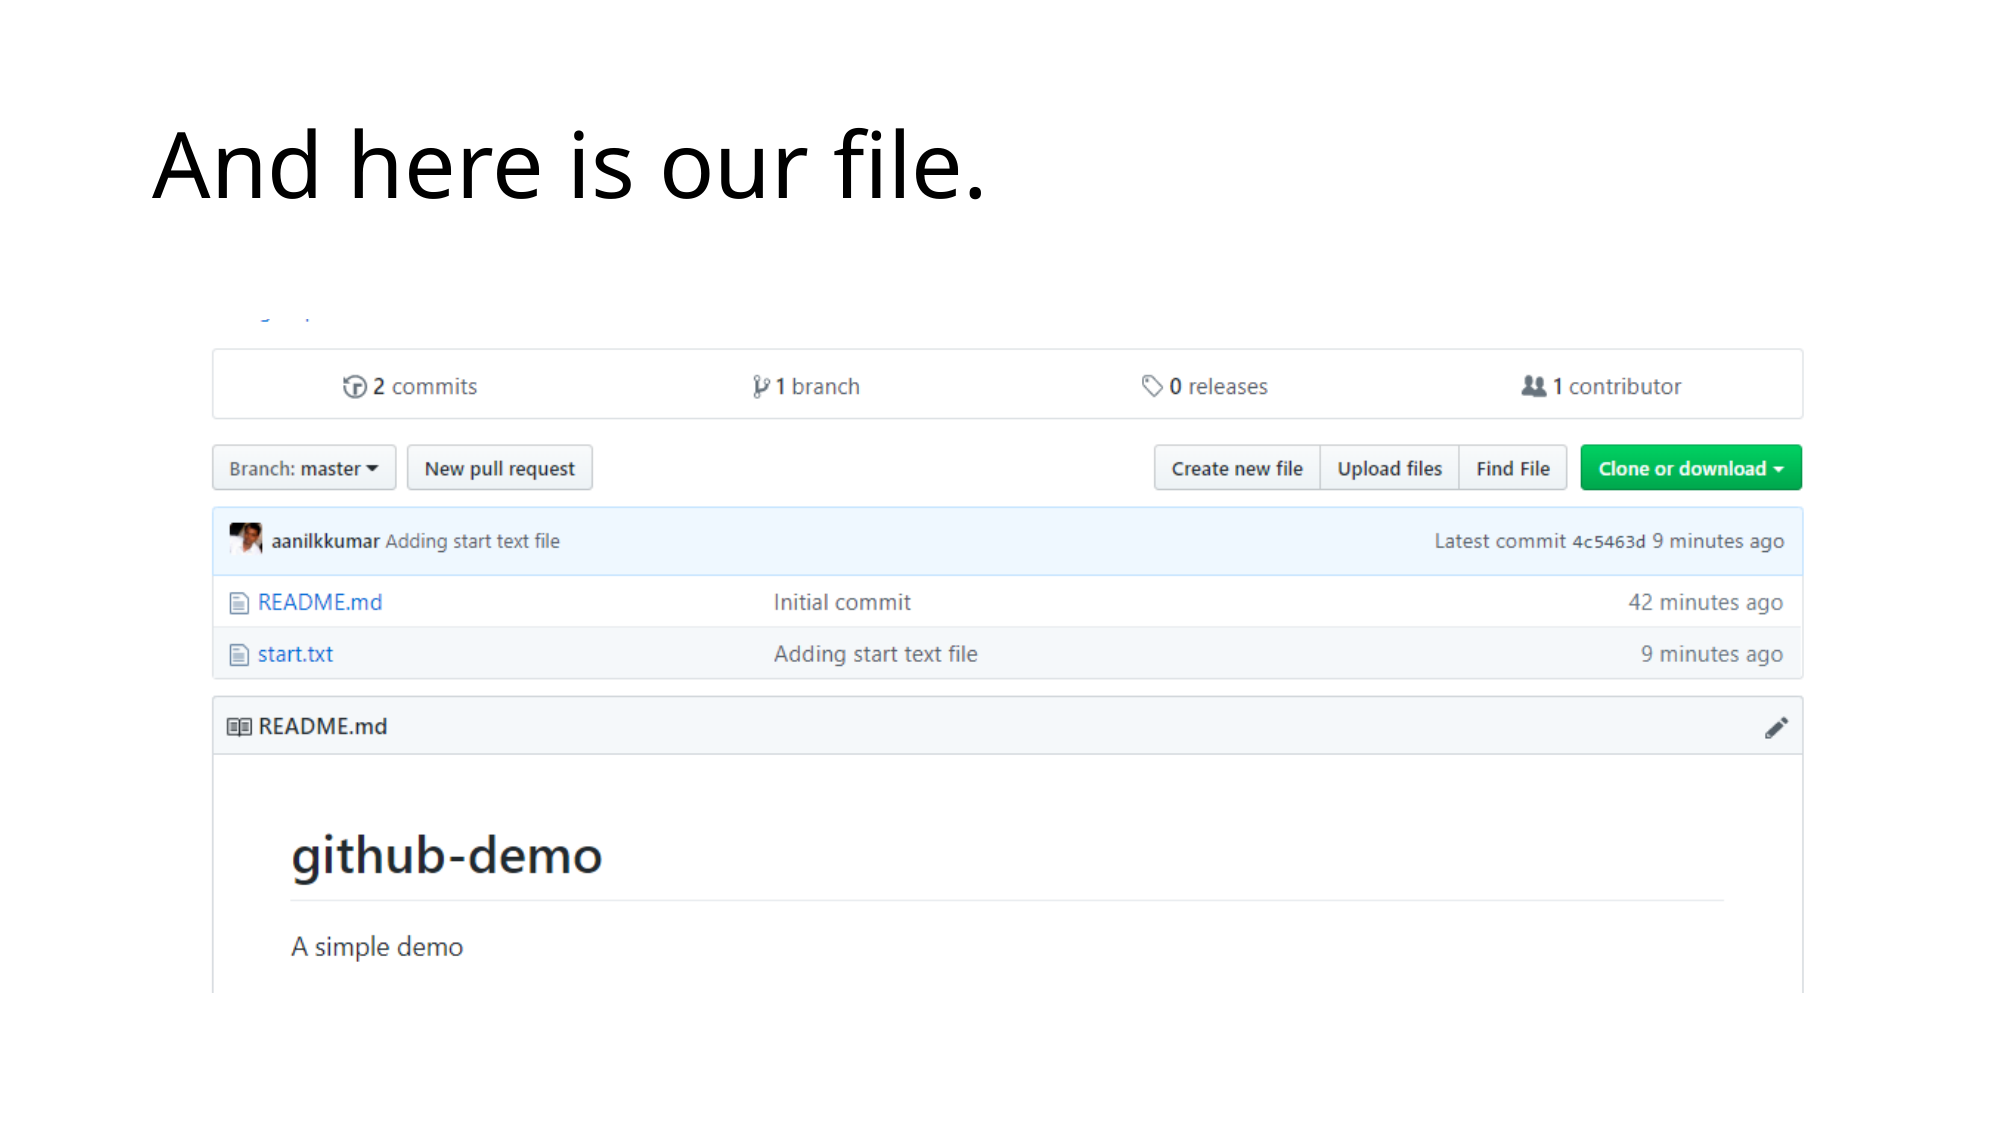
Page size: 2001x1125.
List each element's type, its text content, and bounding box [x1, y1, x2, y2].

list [137, 319, 1863, 993]
title And here is our file. [137, 59, 1863, 278]
